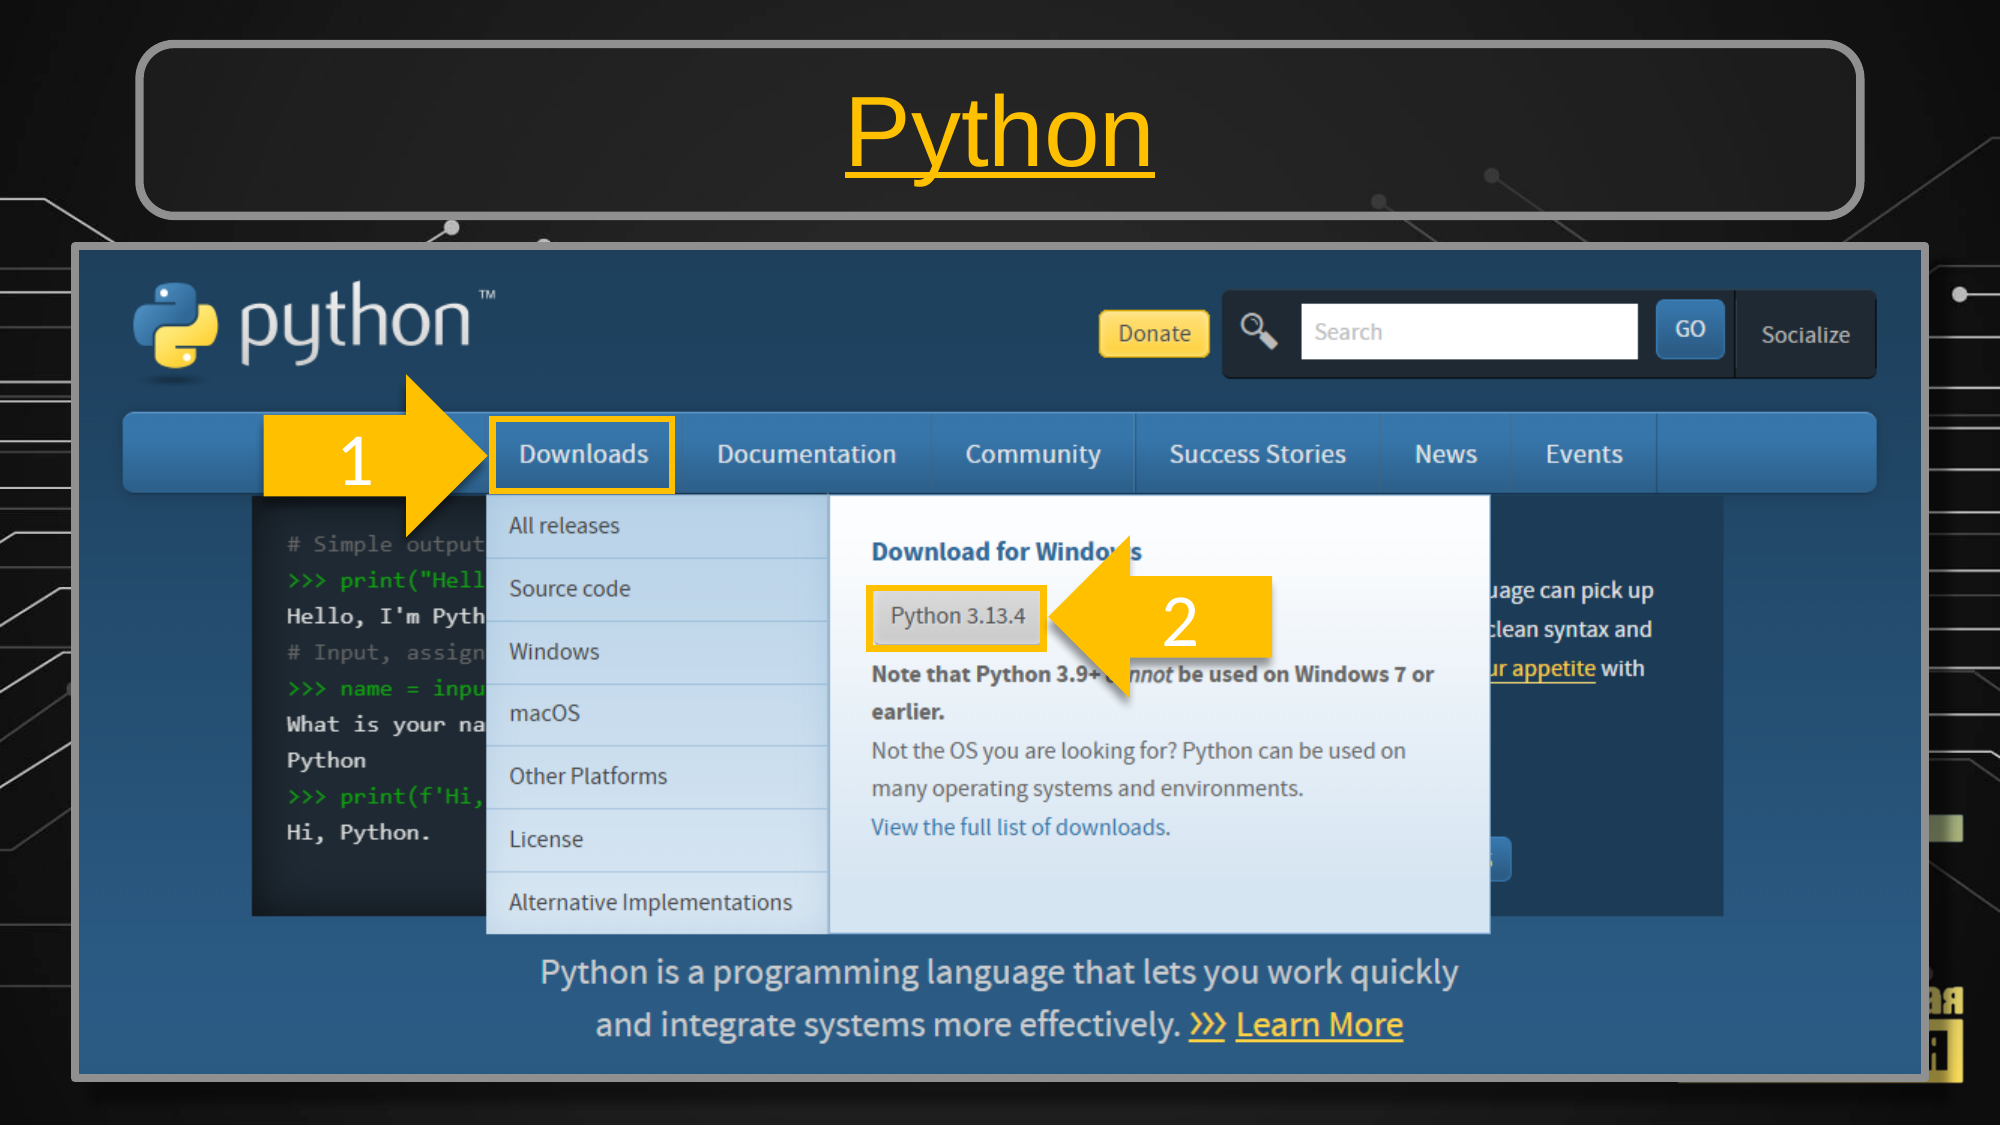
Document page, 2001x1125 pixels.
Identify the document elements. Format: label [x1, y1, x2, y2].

picture [0, 0, 2000, 1125]
text_box [139, 44, 1861, 216]
